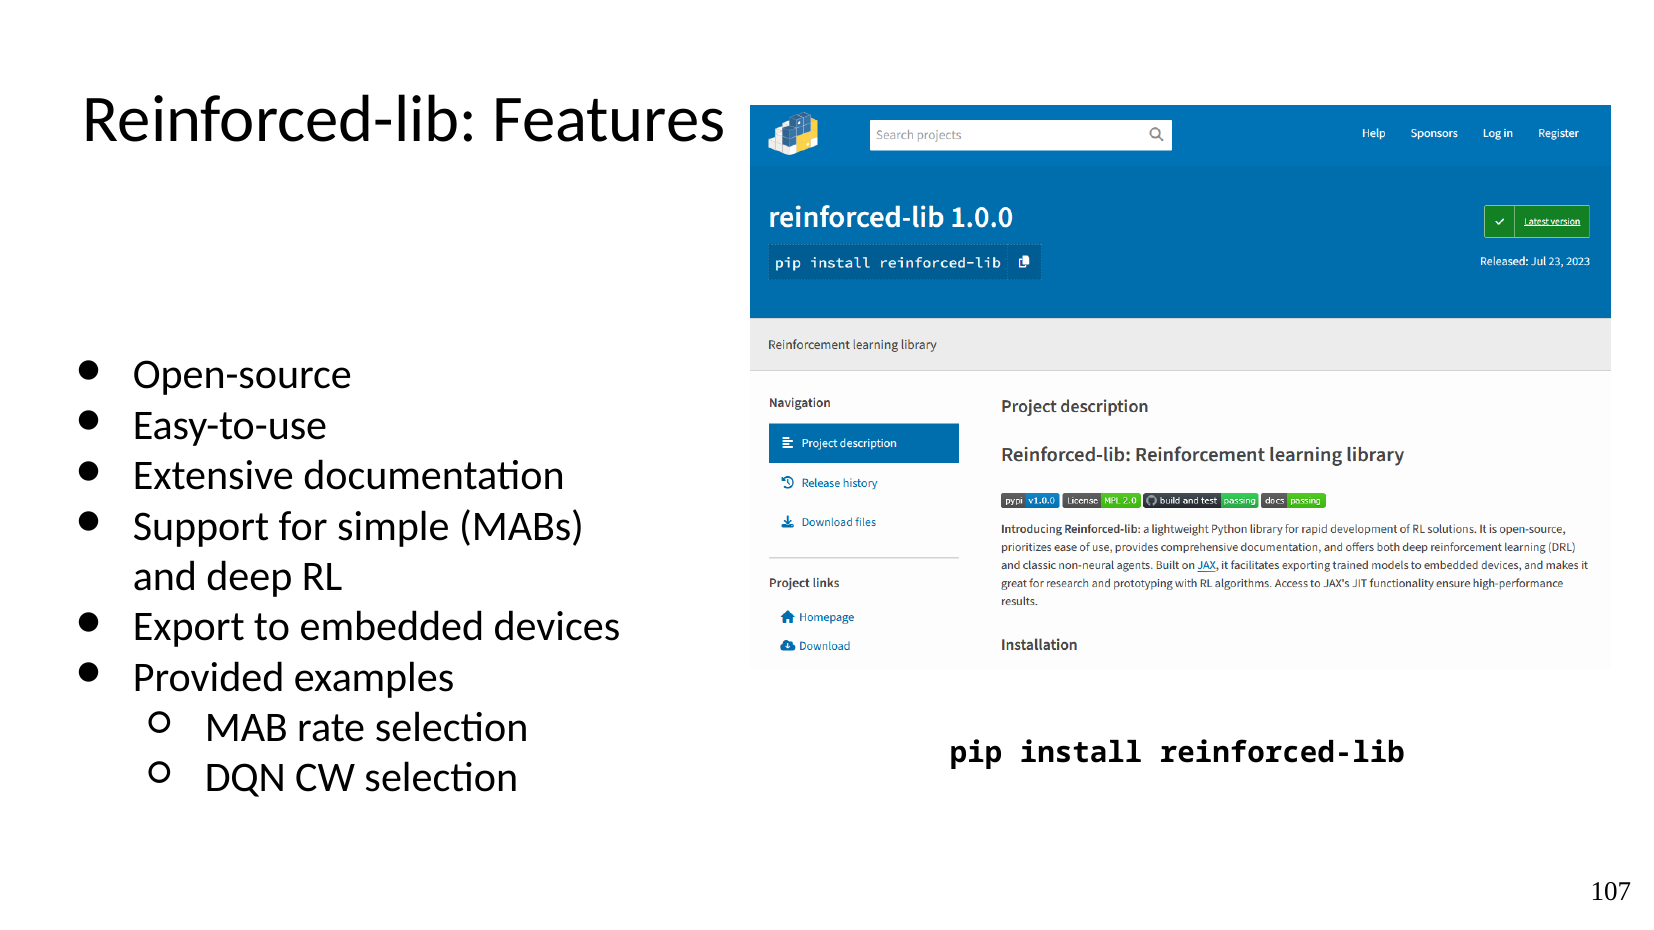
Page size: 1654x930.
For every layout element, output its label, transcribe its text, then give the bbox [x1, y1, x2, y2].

slide_number ‹#› [1546, 858, 1647, 930]
title Reinforced-lib: Features [82, 37, 1571, 193]
list Open-source Easy-to-use Extensive documentation Support for simple (MABs) and deep RL Export to embedded devices Provided examples MAB rate selection DQN CW selection [60, 346, 805, 804]
picture [750, 105, 1611, 670]
text_box pip install reinforced-lib [934, 718, 1427, 784]
